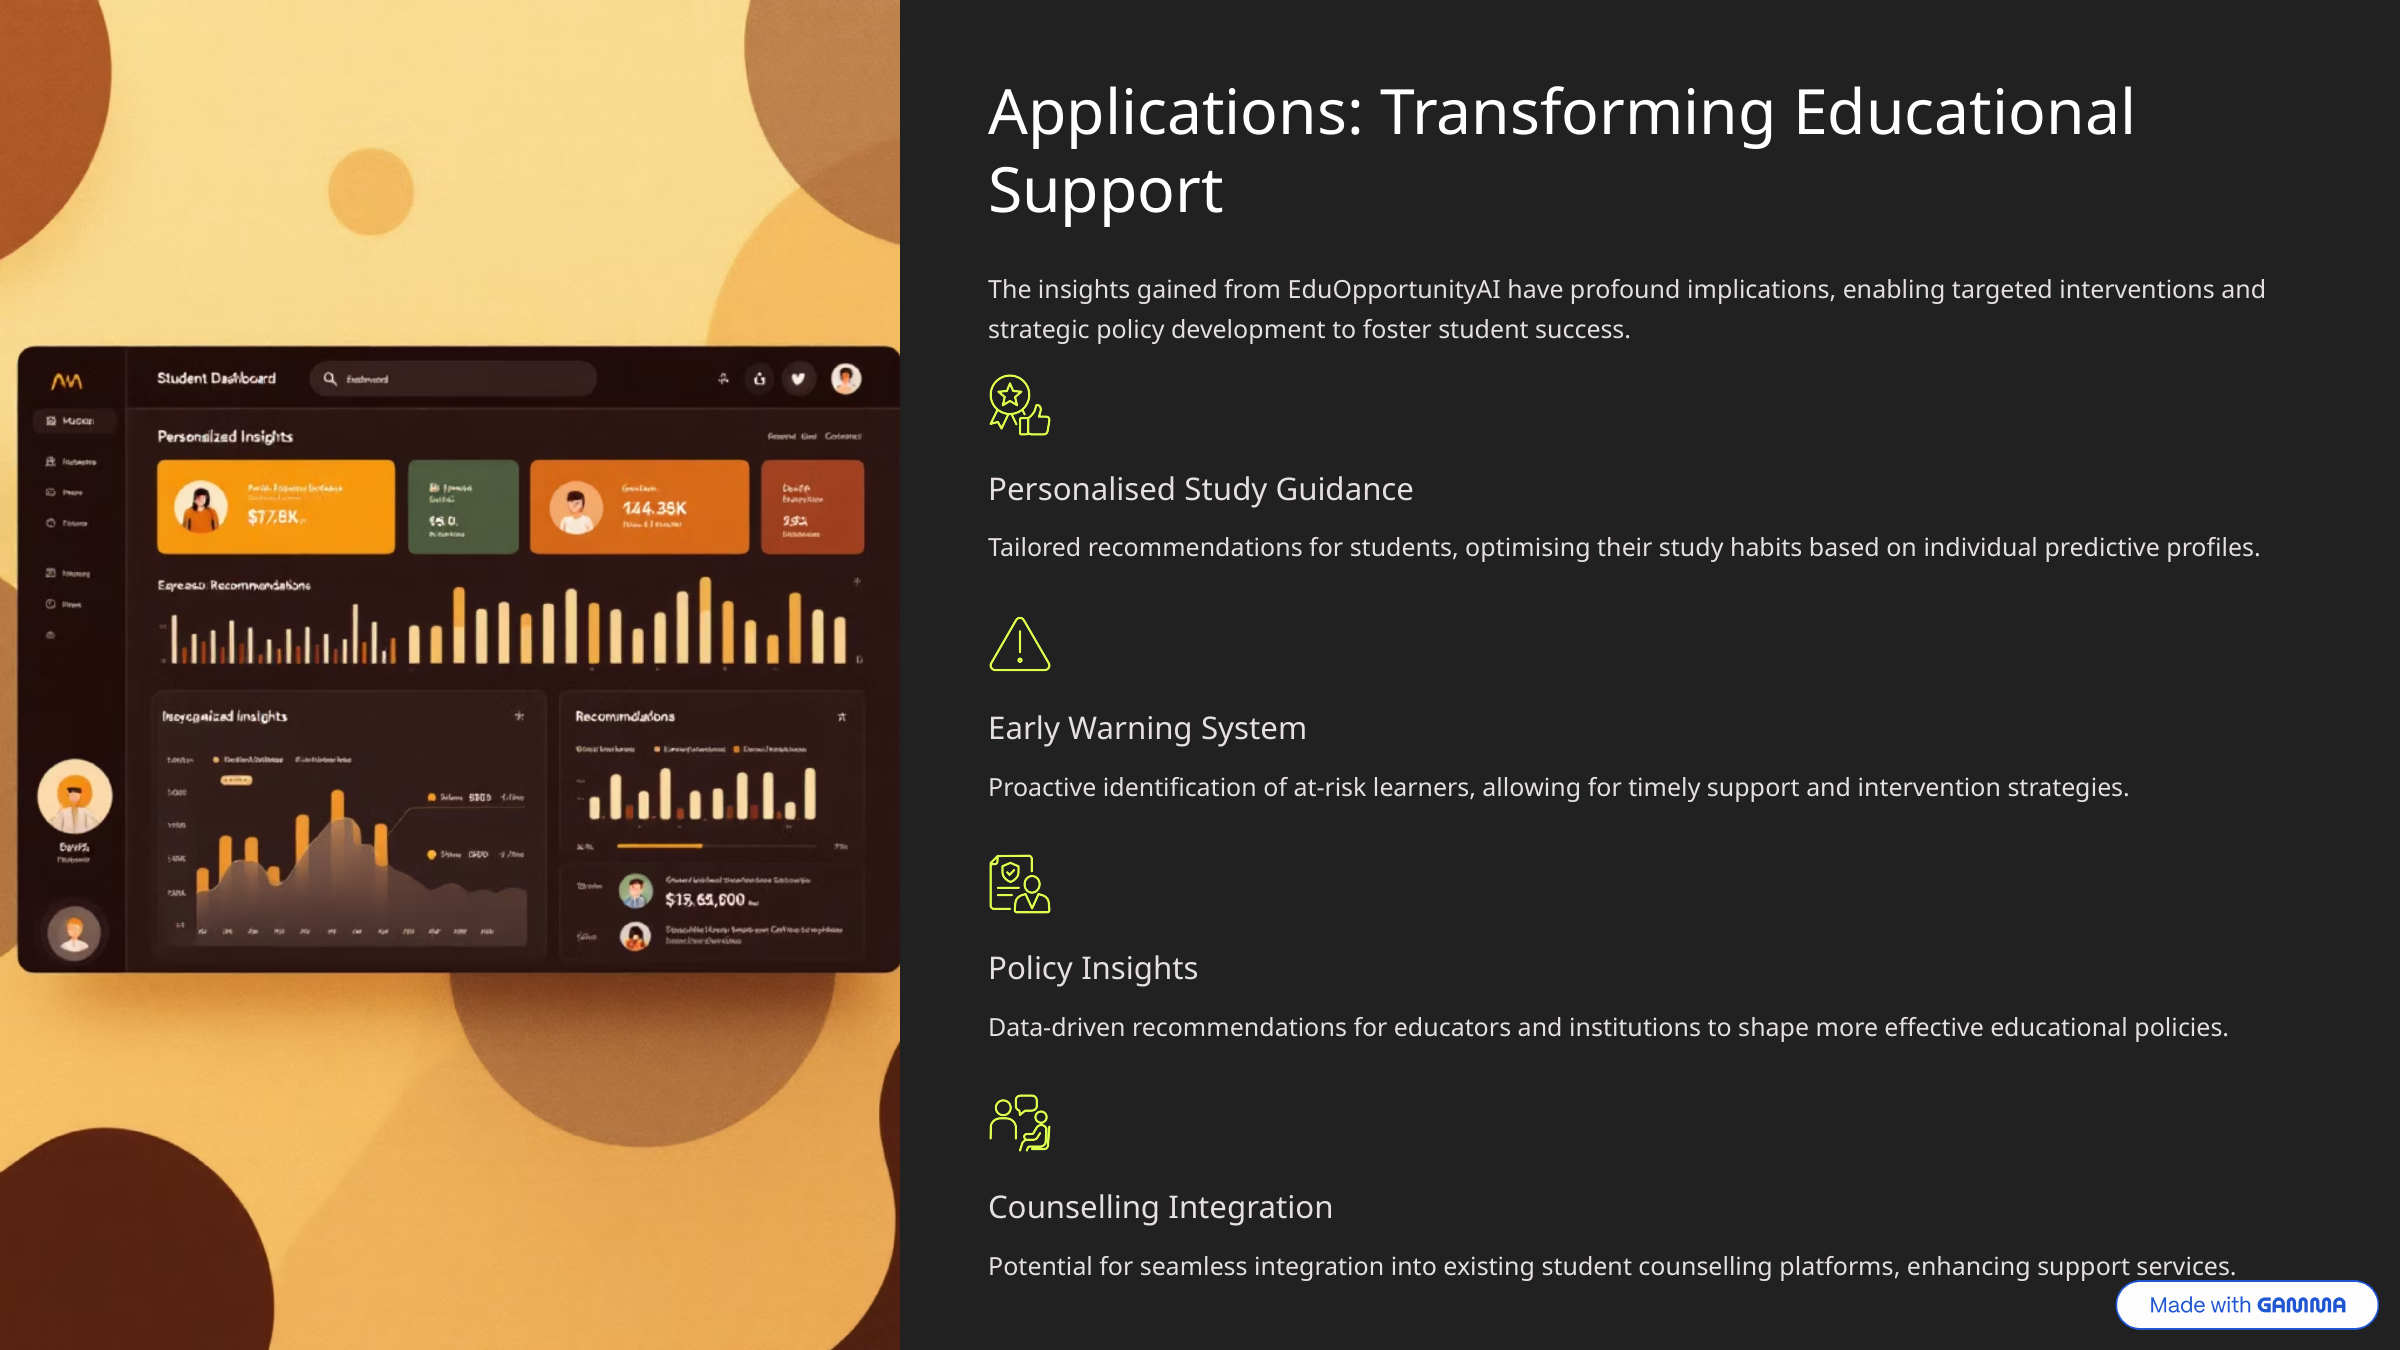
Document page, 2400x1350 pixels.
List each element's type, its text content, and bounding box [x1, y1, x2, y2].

picture [2106, 1271, 2389, 1339]
picture [988, 852, 1052, 916]
text_box Personalised Study Guidance [988, 467, 1498, 508]
picture [988, 373, 1052, 437]
picture [988, 1091, 1052, 1155]
text_box Counselling Integration [988, 1186, 1423, 1226]
picture [988, 612, 1052, 676]
text_box Tailored recommendations for students, optimising their study habits based on individual predictive profiles. [988, 522, 2312, 563]
text_box Early Warning System [988, 707, 1366, 747]
text_box Potential for seamless integration into existing student counselling platforms, enhancing support services. [988, 1240, 2312, 1282]
text_box The insights gained from EduOpportunityAI have profound implications, enabling targeted interventions and strategic policy development to foster student success. [988, 264, 2312, 346]
text_box Proactive identification of at-risk learners, allowing for timely support and intervention strategies. [988, 761, 2312, 803]
text_box Data-driven recommendations for educators and institutions to shape more effective educational policies. [988, 1001, 2312, 1042]
text_box Applications: Transforming Educational Support [988, 69, 2312, 227]
text_box Policy Insights [988, 946, 1303, 987]
picture [0, 0, 900, 1350]
